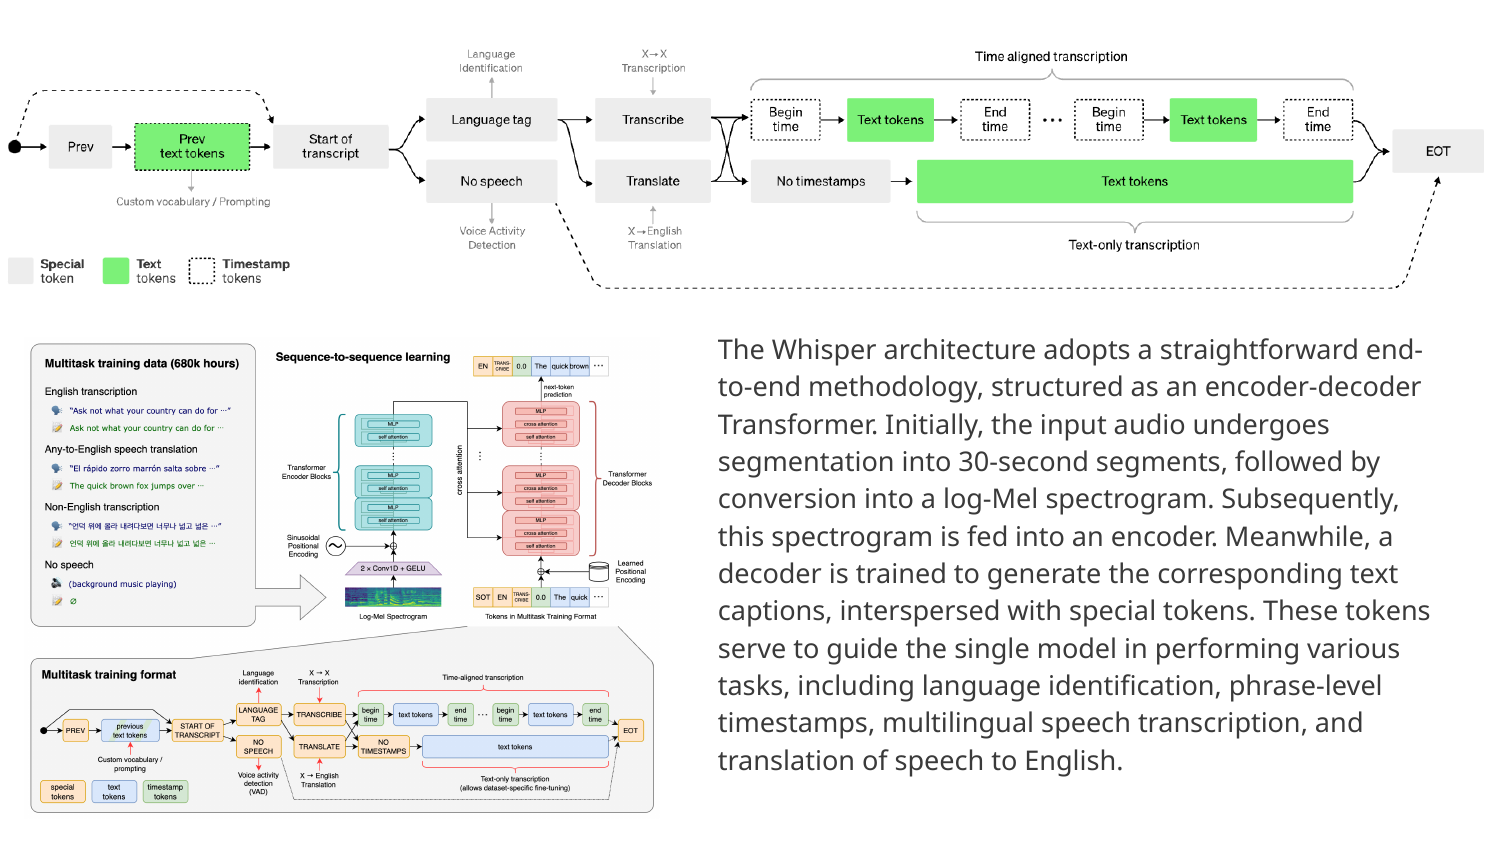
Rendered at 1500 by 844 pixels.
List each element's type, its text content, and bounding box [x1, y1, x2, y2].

picture [24, 337, 660, 819]
text_box The Whisper architecture adopts a straightforward end-to-end methodology, structured as an encoder-decoder Transformer. Initially, the input audio undergoes segmentation into 30-second segments, followed by conversion into a log-Mel spectrogram. Subsequently, this spectrogram is fed into an encoder. Meanwhile, a decoder is trained to generate the corresponding text captions, interspersed with special tokens. These tokens serve to guide the single model in performing various tasks, including language identification, phrase-level timestamps, multilingual speech transcription, and translation of speech to English. [702, 322, 1462, 844]
picture [0, 12, 1500, 313]
